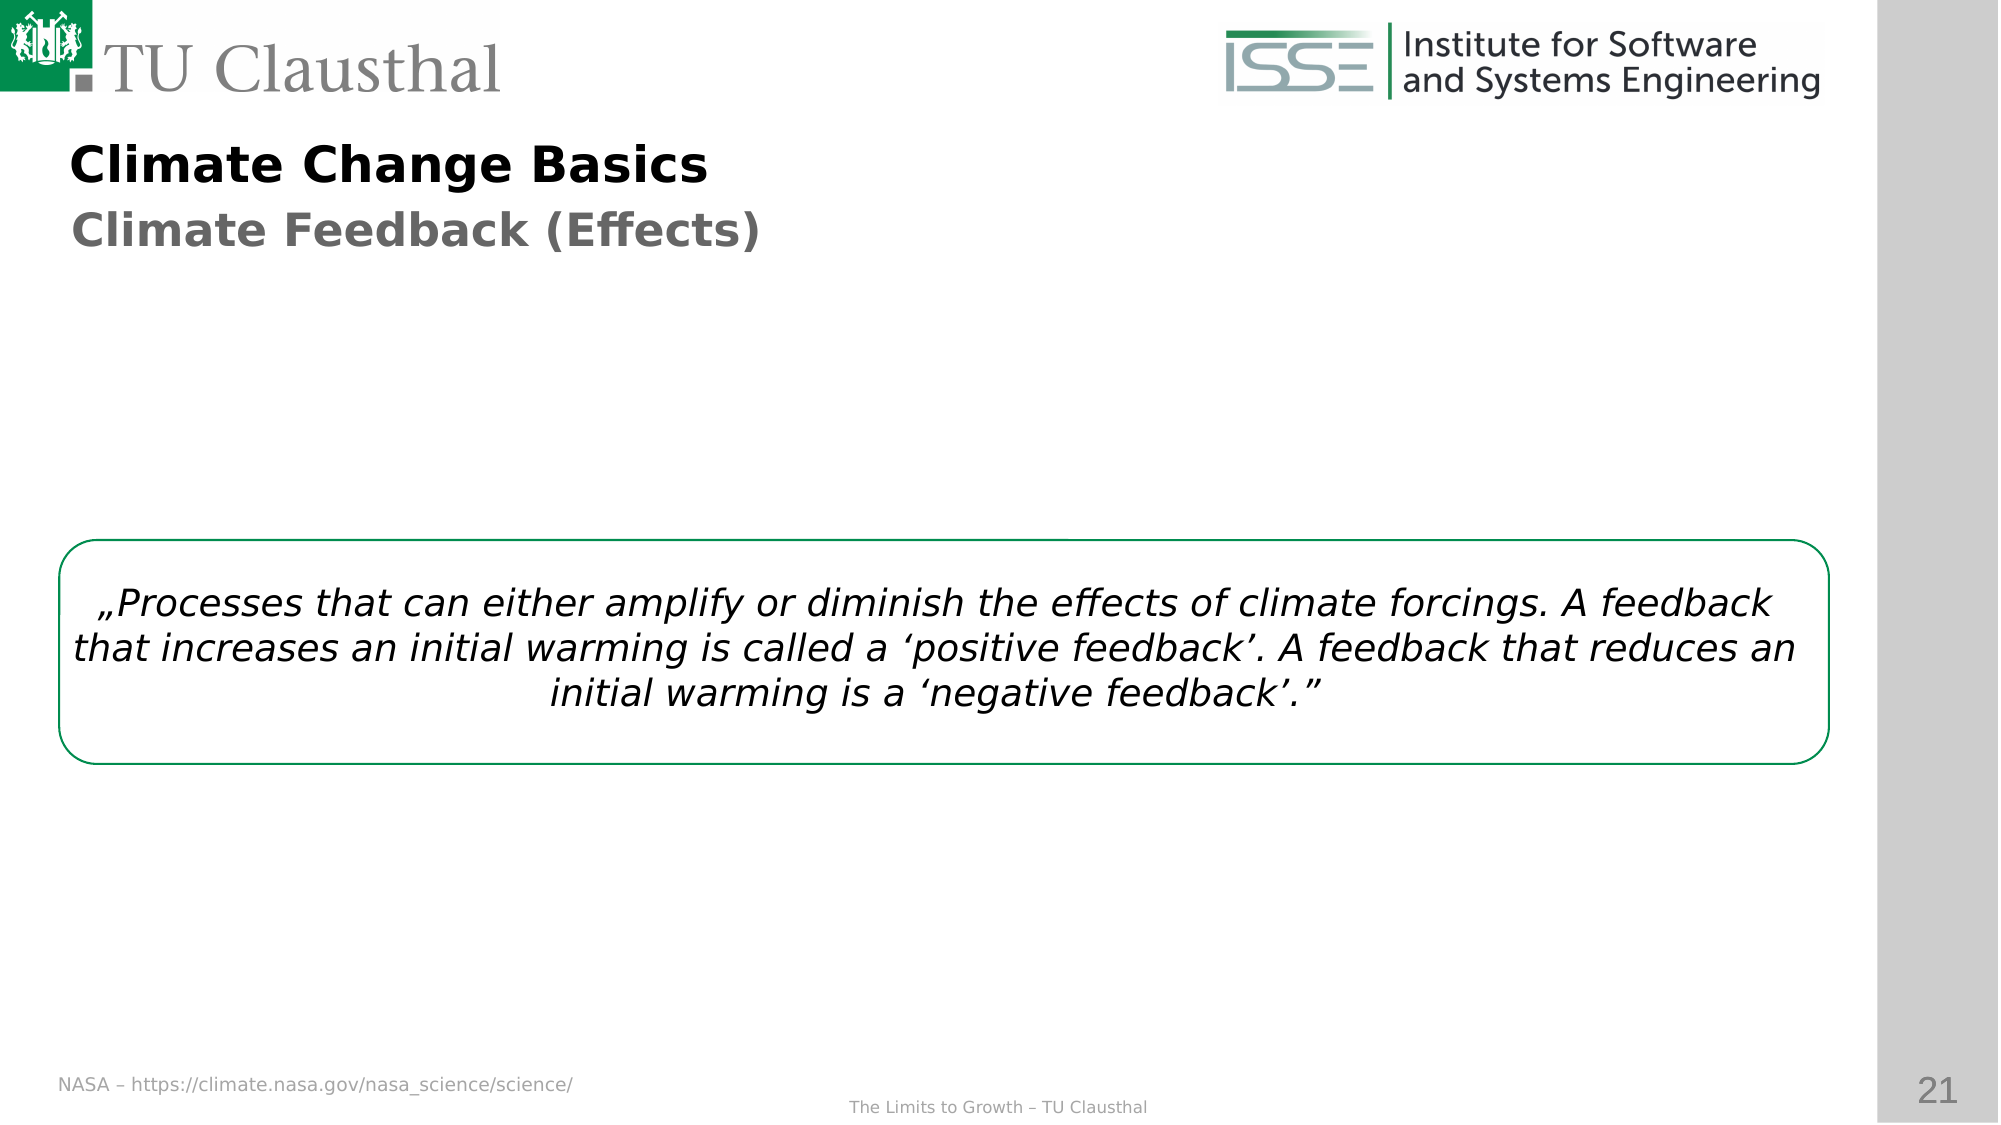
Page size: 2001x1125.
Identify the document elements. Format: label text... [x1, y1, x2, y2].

picture [0, 0, 500, 92]
picture [1218, 22, 1825, 106]
text_box „Processes that can either amplify or diminish the effects of climate forcings. A feedback that increases an initial warming is called a ‘positive feedback’. A feedback that reduces an initial warming is a ‘negative feedback’.” [55, 208, 1817, 1033]
text_box [58, 538, 1830, 765]
text_box Climate Feedback (Effects) [70, 188, 1769, 269]
text_box NASA – https://climate.nasa.gov/nasa_science/science/ [43, 1065, 1814, 1103]
text_box Climate Change Basics [55, 125, 1817, 206]
